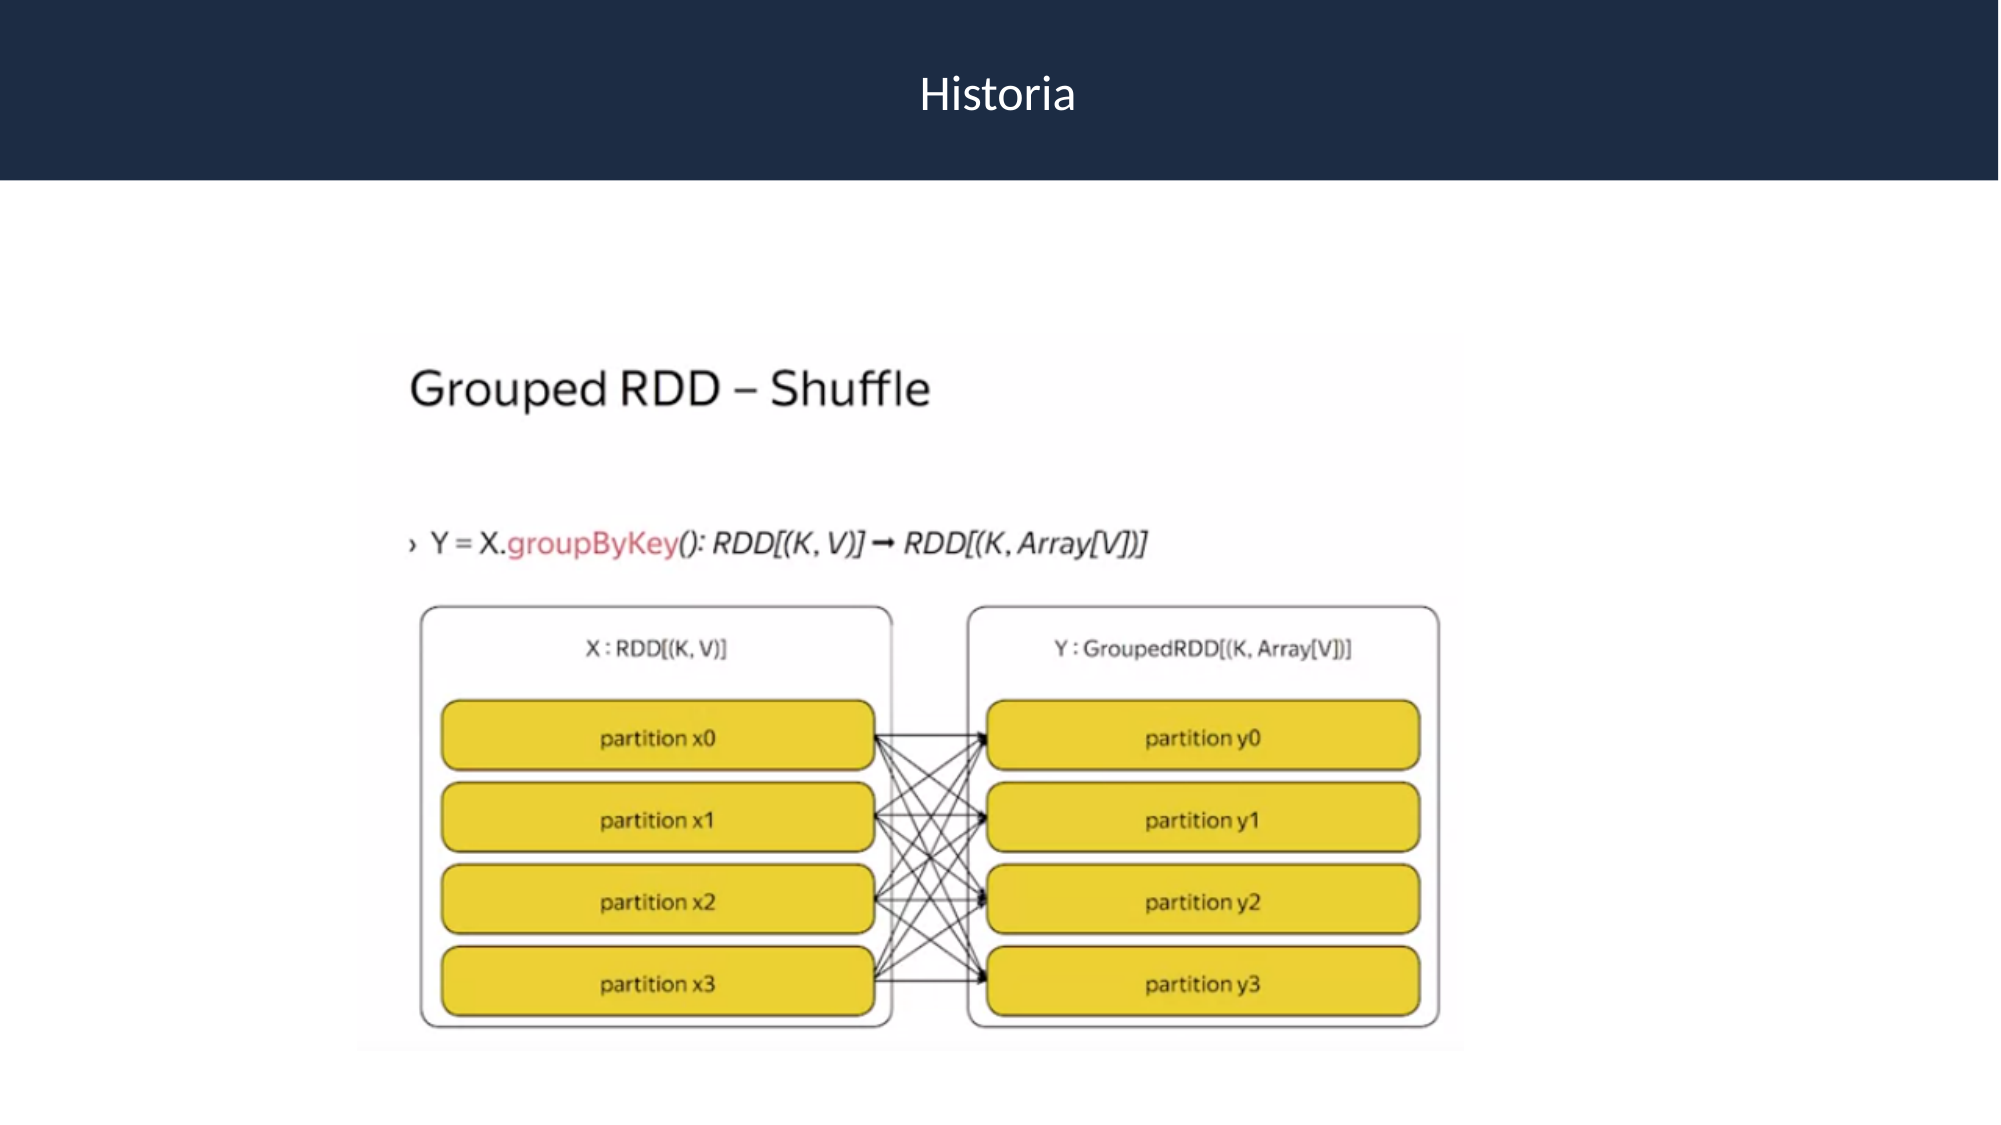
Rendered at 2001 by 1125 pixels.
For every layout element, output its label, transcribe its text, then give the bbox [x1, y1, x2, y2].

picture [357, 333, 1464, 1051]
text_box Historia [0, 0, 1999, 181]
